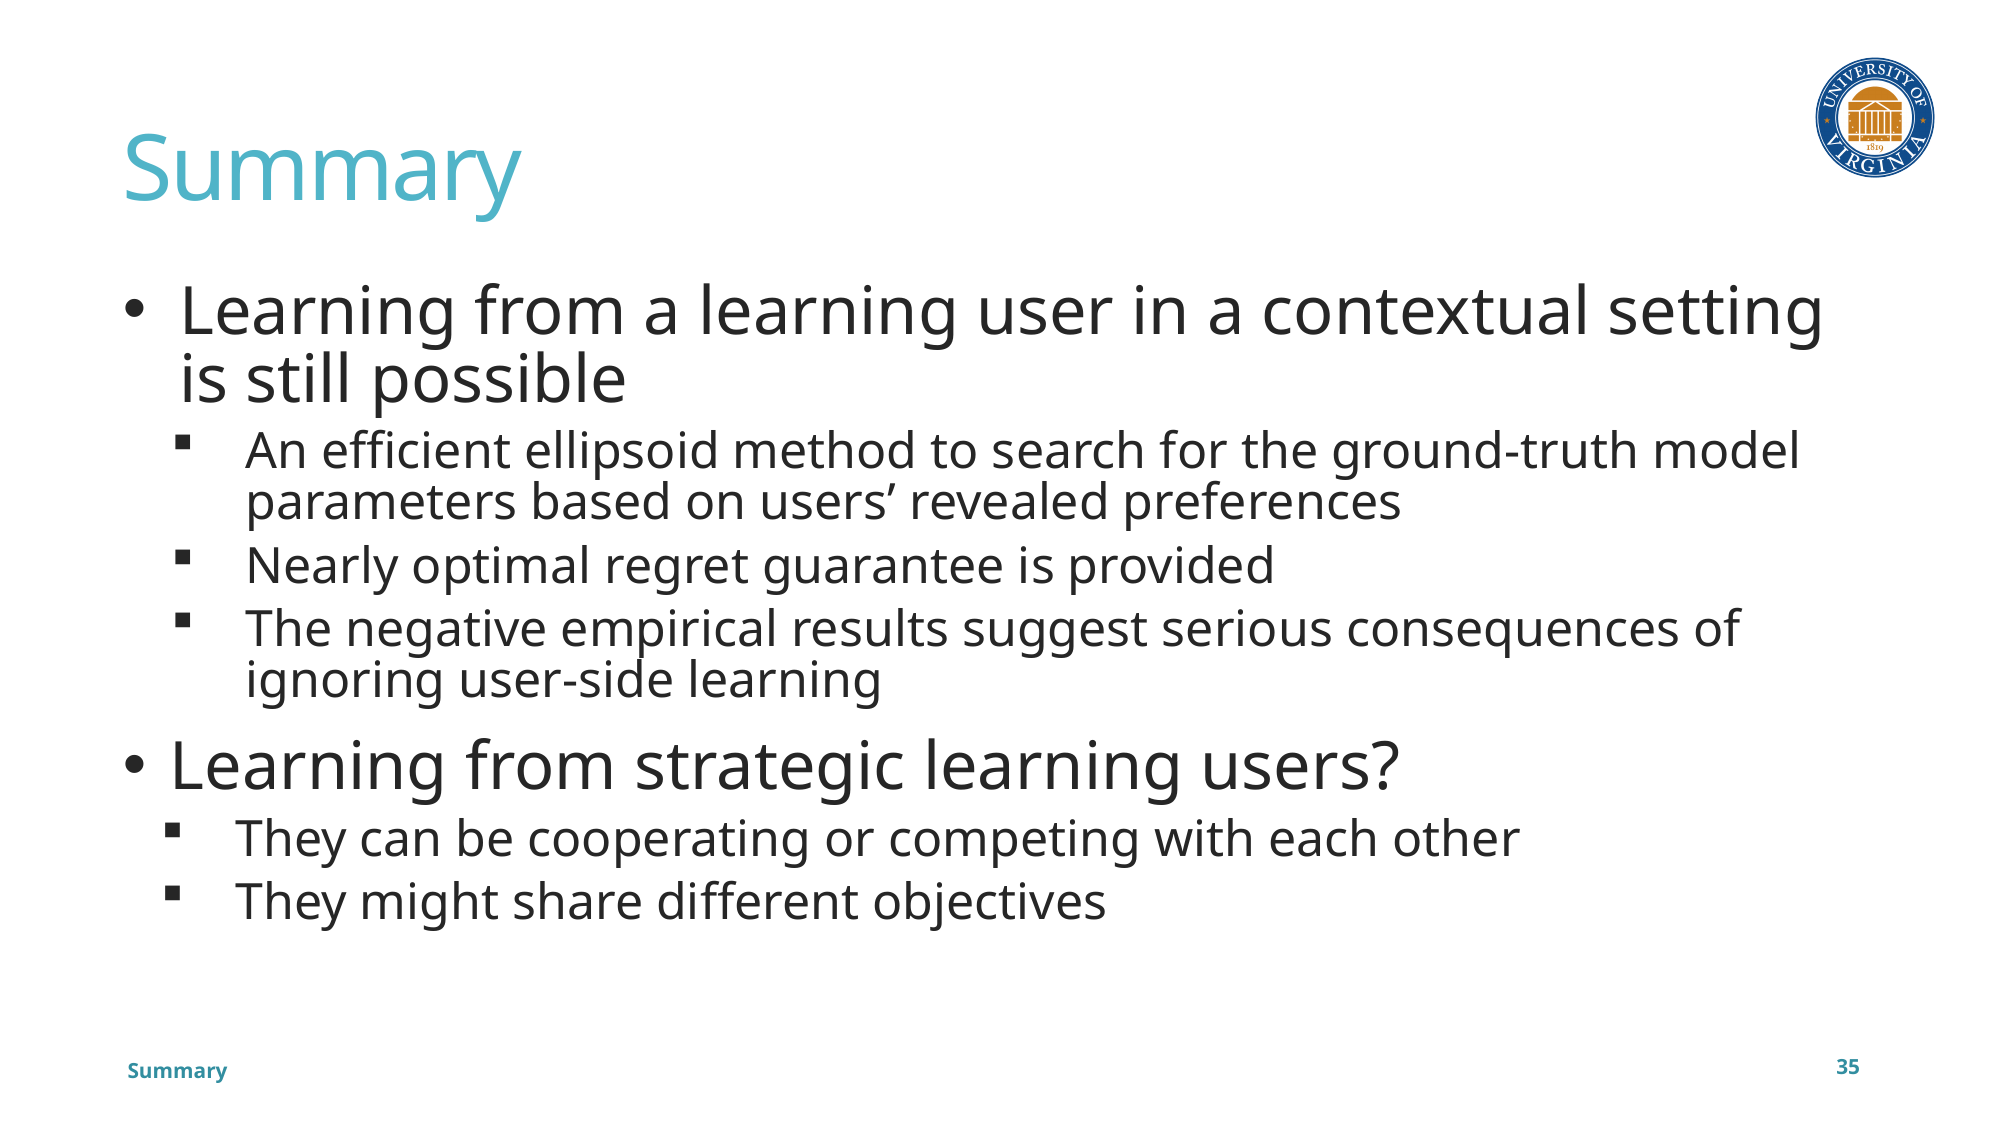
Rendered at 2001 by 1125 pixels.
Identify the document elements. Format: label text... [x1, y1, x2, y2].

title Summary [107, 81, 1875, 263]
slide_number Summary [112, 1051, 788, 1090]
list Learning from a learning user in a contextual setting is still possible An efficient ellipsoid method to search for the ground-truth model parameters based on users’ revealed preferences Nearly optimal regret guarantee is provided The negative empirical results suggest serious consequences of ignoring user-side learning Learning from strategic learning users? They can be cooperating or competing with each other They might share different objectives [107, 272, 1876, 1025]
picture [1812, 54, 1938, 181]
slide_number 35 [1437, 1051, 1875, 1090]
